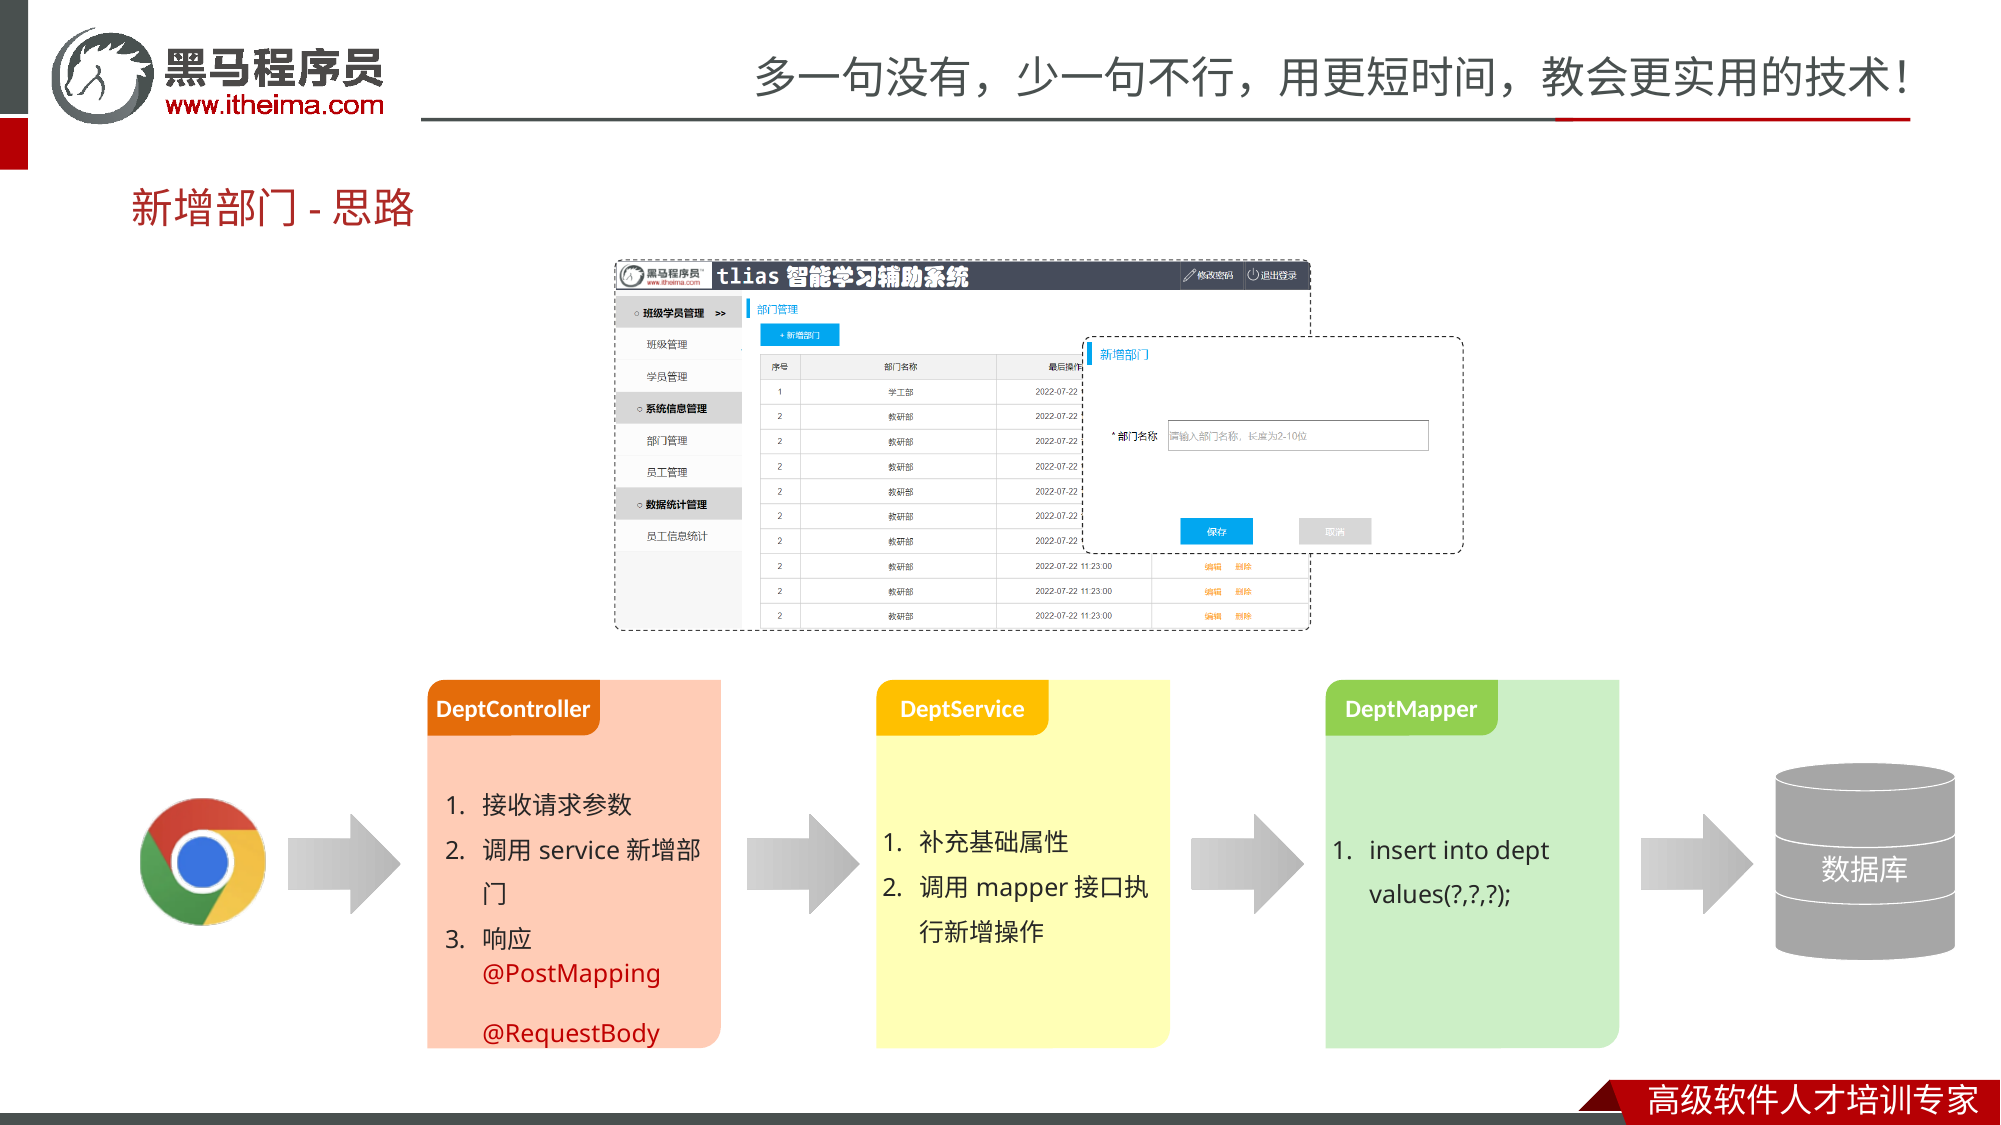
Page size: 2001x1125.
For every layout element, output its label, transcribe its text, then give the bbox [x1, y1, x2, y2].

text_box DeptMapper [1323, 677, 1501, 738]
text_box DeptService [874, 677, 1051, 738]
text_box @PostMapping @RequestBody [467, 920, 677, 1055]
text_box insert into dept values(?,?,?); [1323, 677, 1622, 1051]
text_box [286, 811, 404, 917]
text_box 补充基础属性 调用mapper接口执行新增操作 [874, 677, 1173, 1051]
text_box [1638, 811, 1756, 917]
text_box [138, 796, 268, 927]
text_box [1189, 811, 1307, 917]
text_box [744, 811, 863, 917]
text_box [1774, 762, 1956, 961]
text_box 接收请求参数 调用service新增部门 响应 [425, 677, 723, 1051]
title 新增部门-思路 [116, 164, 1872, 250]
text_box DeptController [425, 677, 603, 738]
picture [614, 259, 1464, 631]
picture [50, 26, 384, 125]
